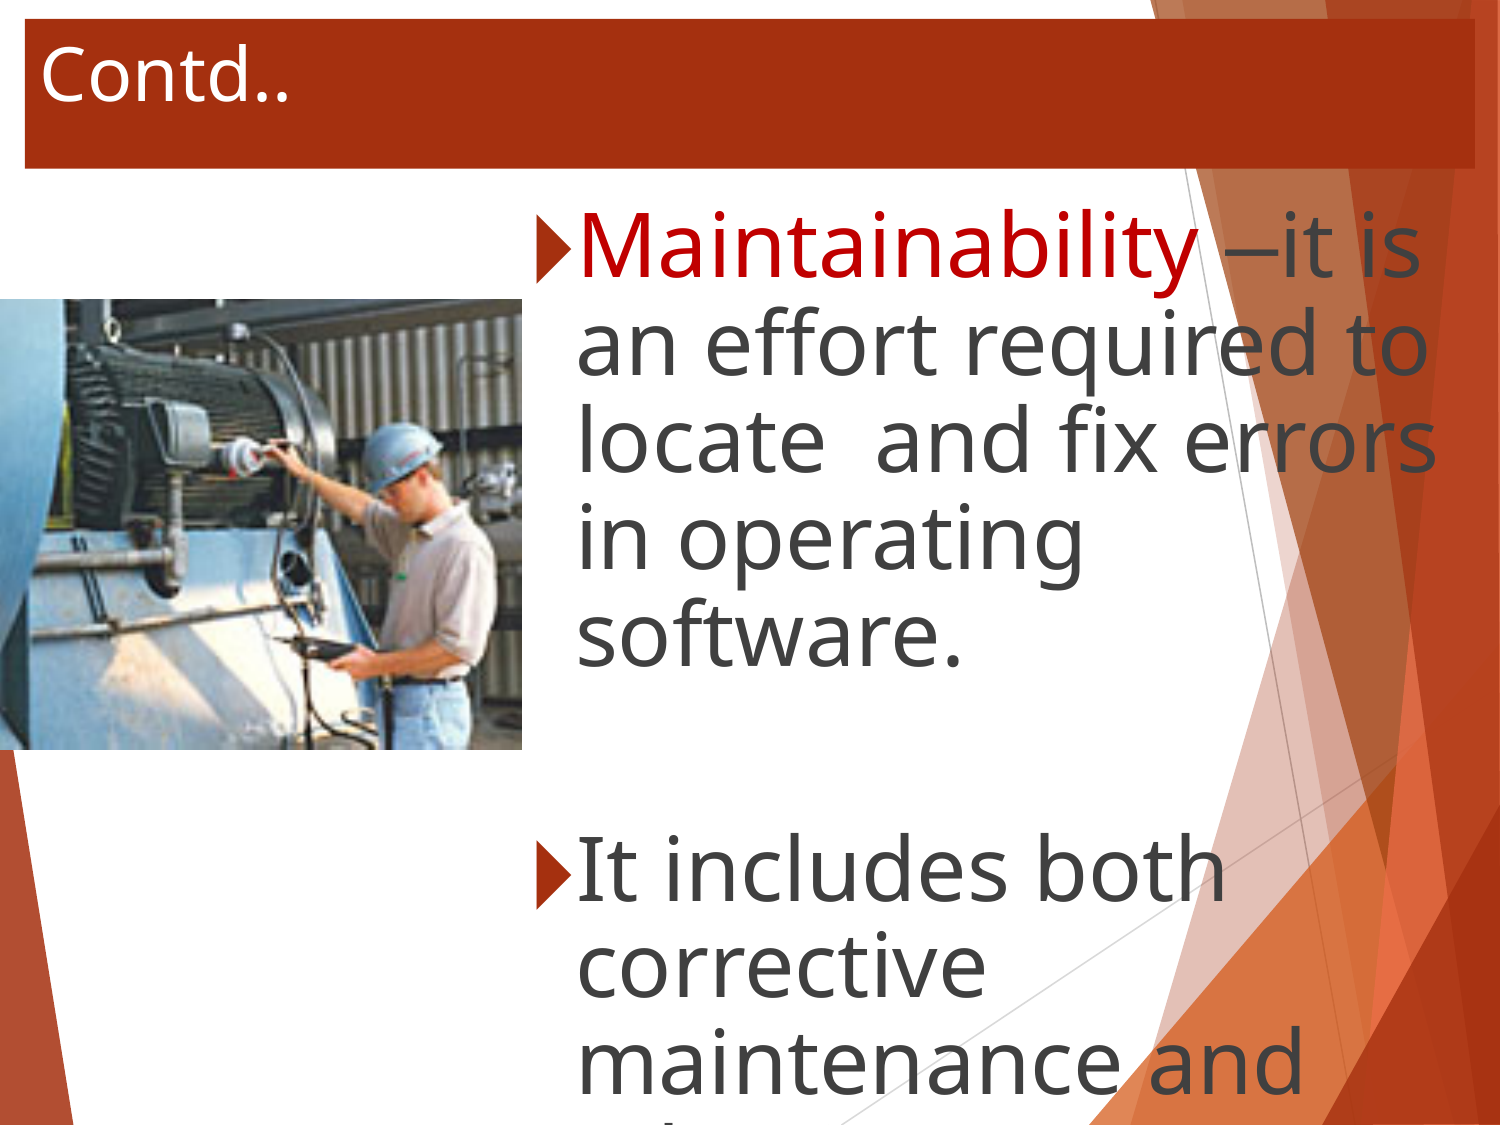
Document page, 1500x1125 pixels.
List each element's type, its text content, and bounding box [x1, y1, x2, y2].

picture [0, 299, 522, 751]
list Maintainability –it is an effort required to locate and fix errors in operating software. It includes both corrective maintenance and adaptive maintenance. [500, 187, 1475, 1125]
title Contd.. [24, 18, 1475, 169]
